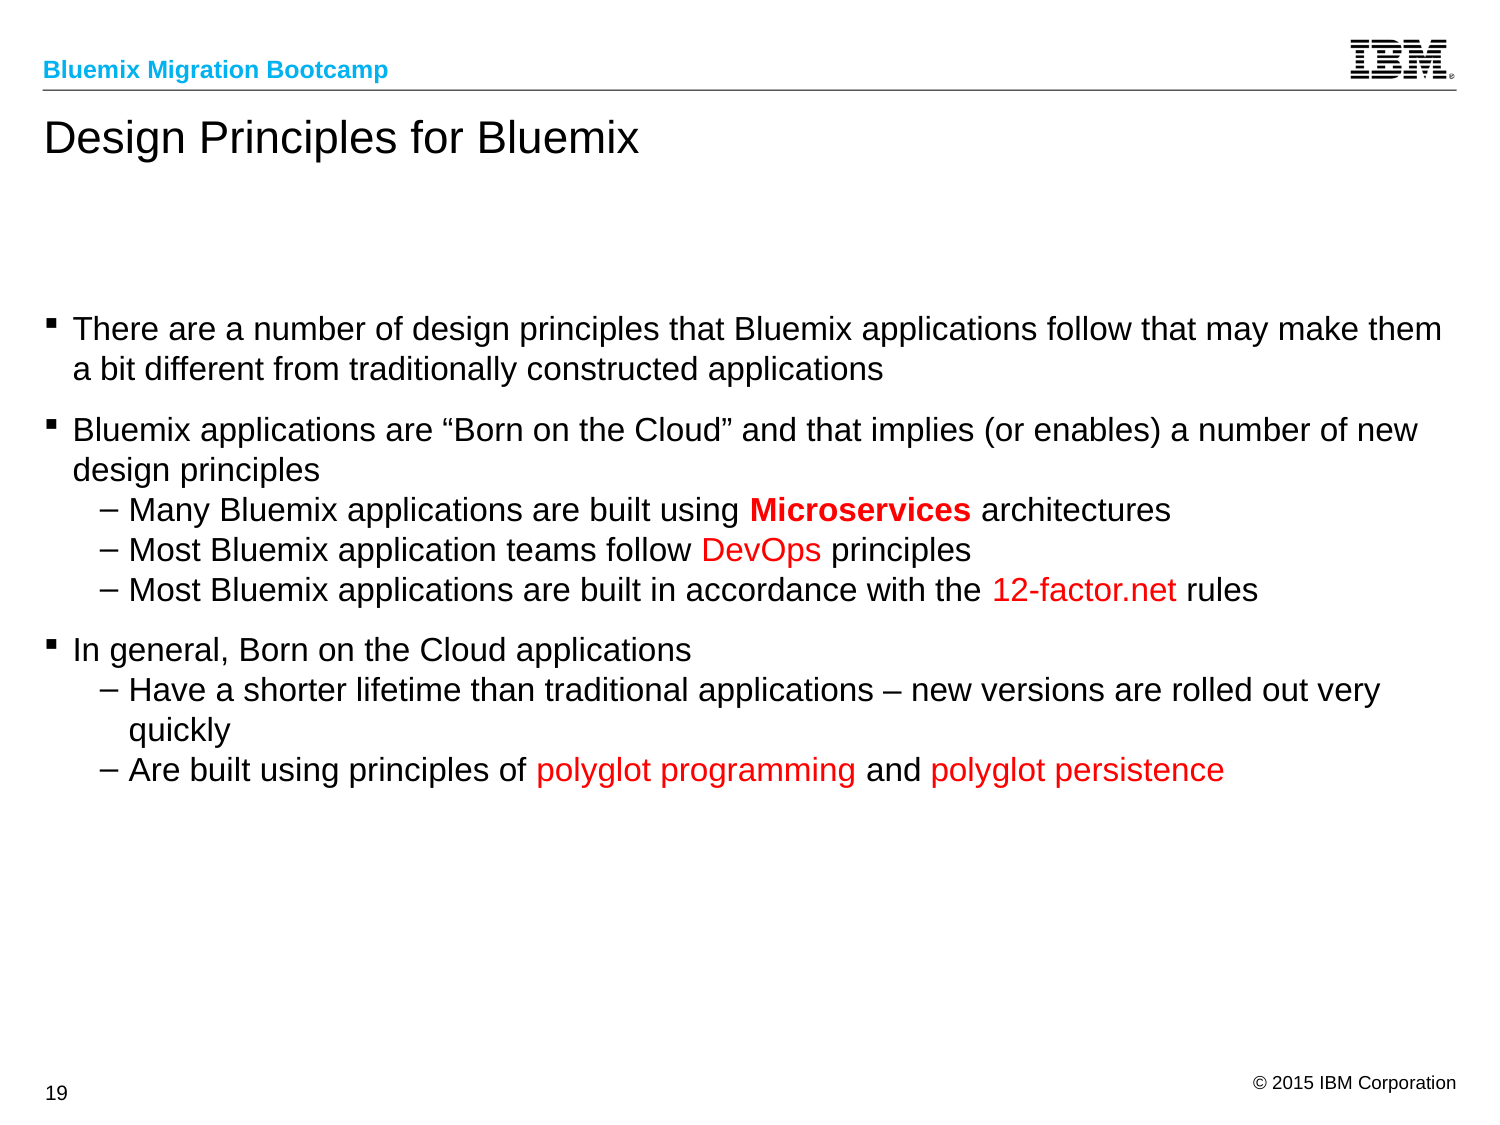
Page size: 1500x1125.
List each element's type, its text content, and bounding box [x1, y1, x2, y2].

picture [1336, 24, 1457, 91]
list There are a number of design principles that Bluemix applications follow that may make them a bit different from traditionally constructed applications Bluemix applications are “Born on the Cloud” and that implies (or enables) a number of new design principles Many Bluemix applications are built using Microservices architectures Most Bluemix application teams follow DevOps principles Most Bluemix applications are built in accordance with the 12-factor.net rules In general, Born on the Cloud applications Have a shorter lifetime than traditional applications – new versions are rolled out very quickly Are built using principles of polyglot programming and polyglot persistence [43, 299, 1463, 1039]
title Design Principles for Bluemix [43, 100, 1464, 288]
